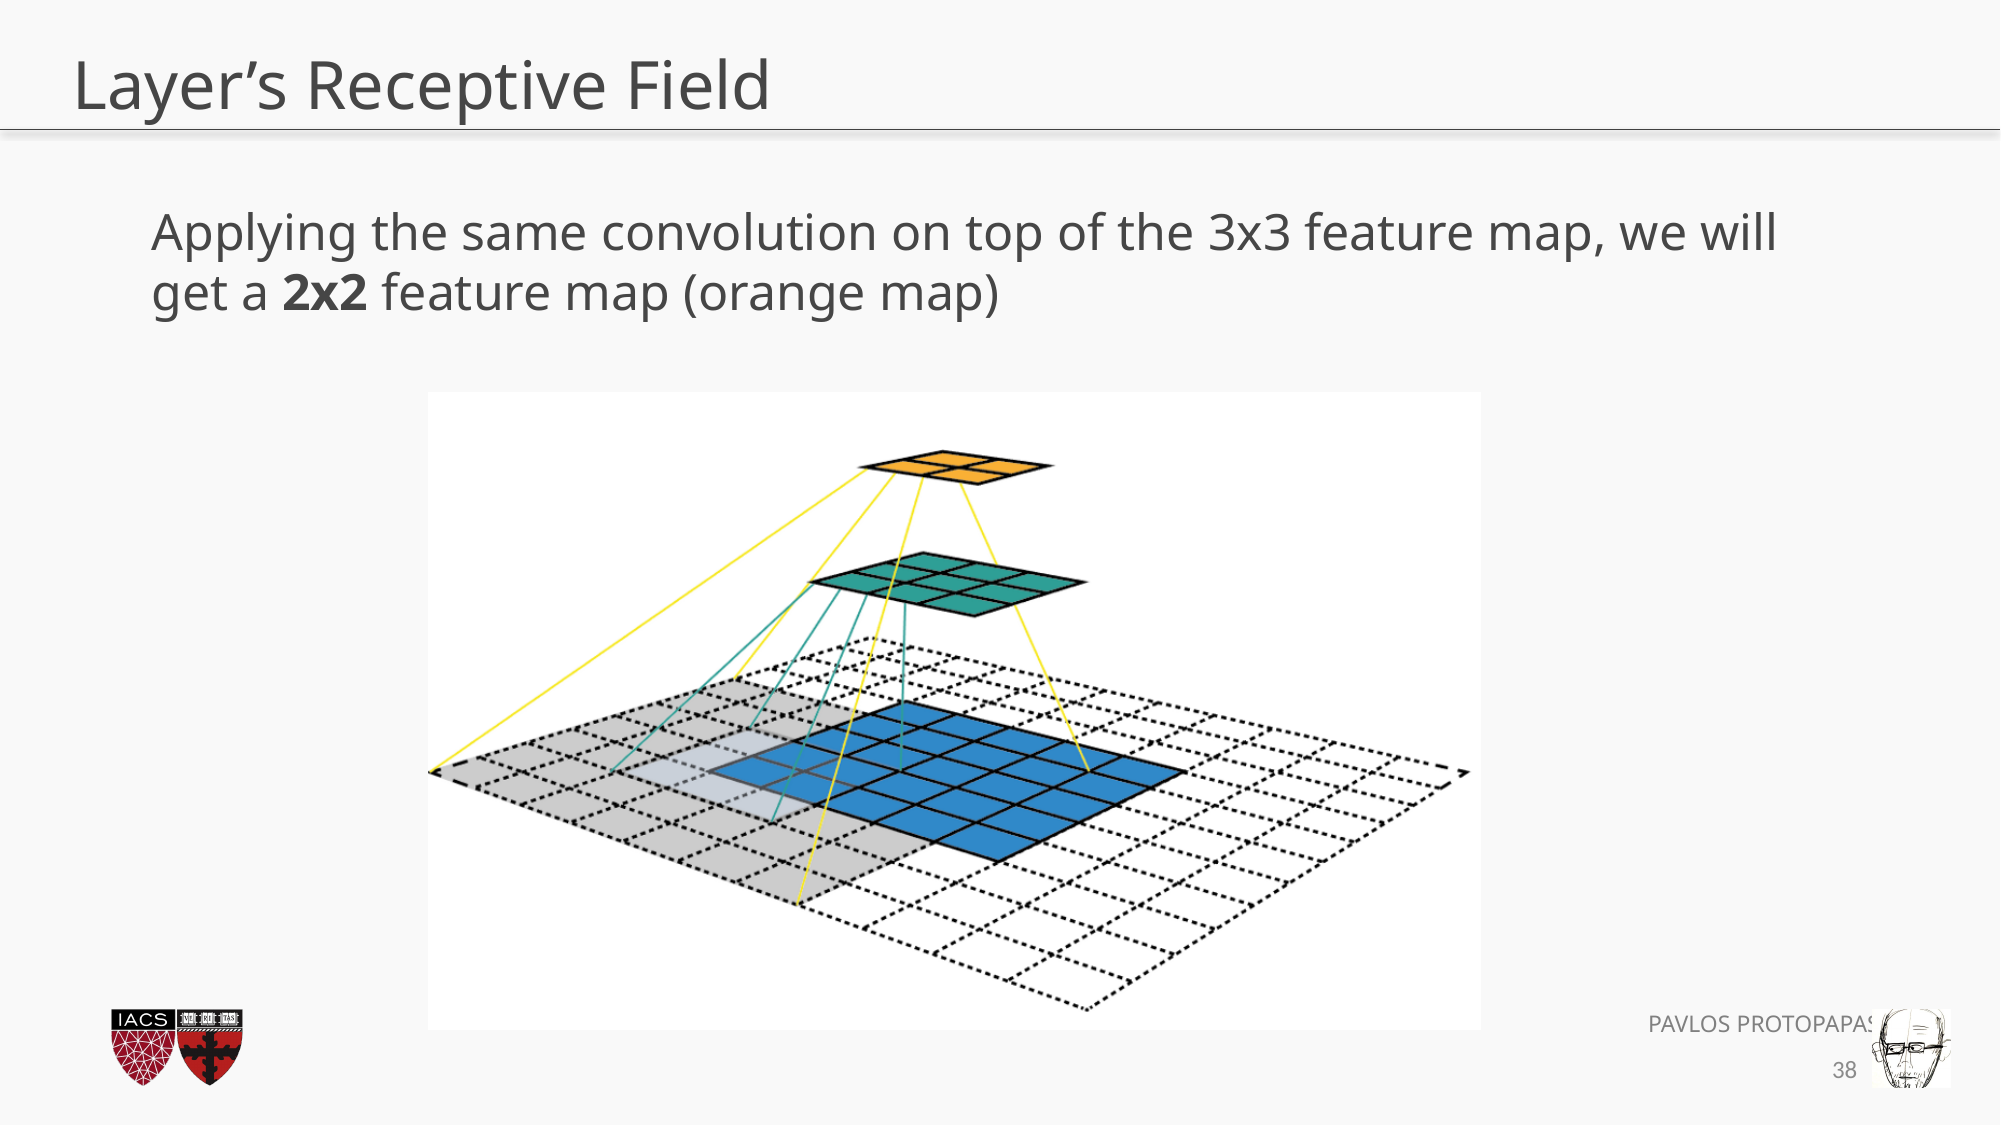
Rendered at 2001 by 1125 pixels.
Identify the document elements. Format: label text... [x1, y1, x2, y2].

picture [1872, 1009, 1951, 1088]
slide_number 38 [1405, 1038, 1873, 1099]
picture [428, 392, 1482, 1031]
list Applying the same convolution on top of the 3x3 feature map, we will get a 2x2 feature map (orange map) [136, 193, 1831, 540]
title Layer’s Receptive Field [57, 35, 1943, 162]
picture [109, 1009, 243, 1086]
